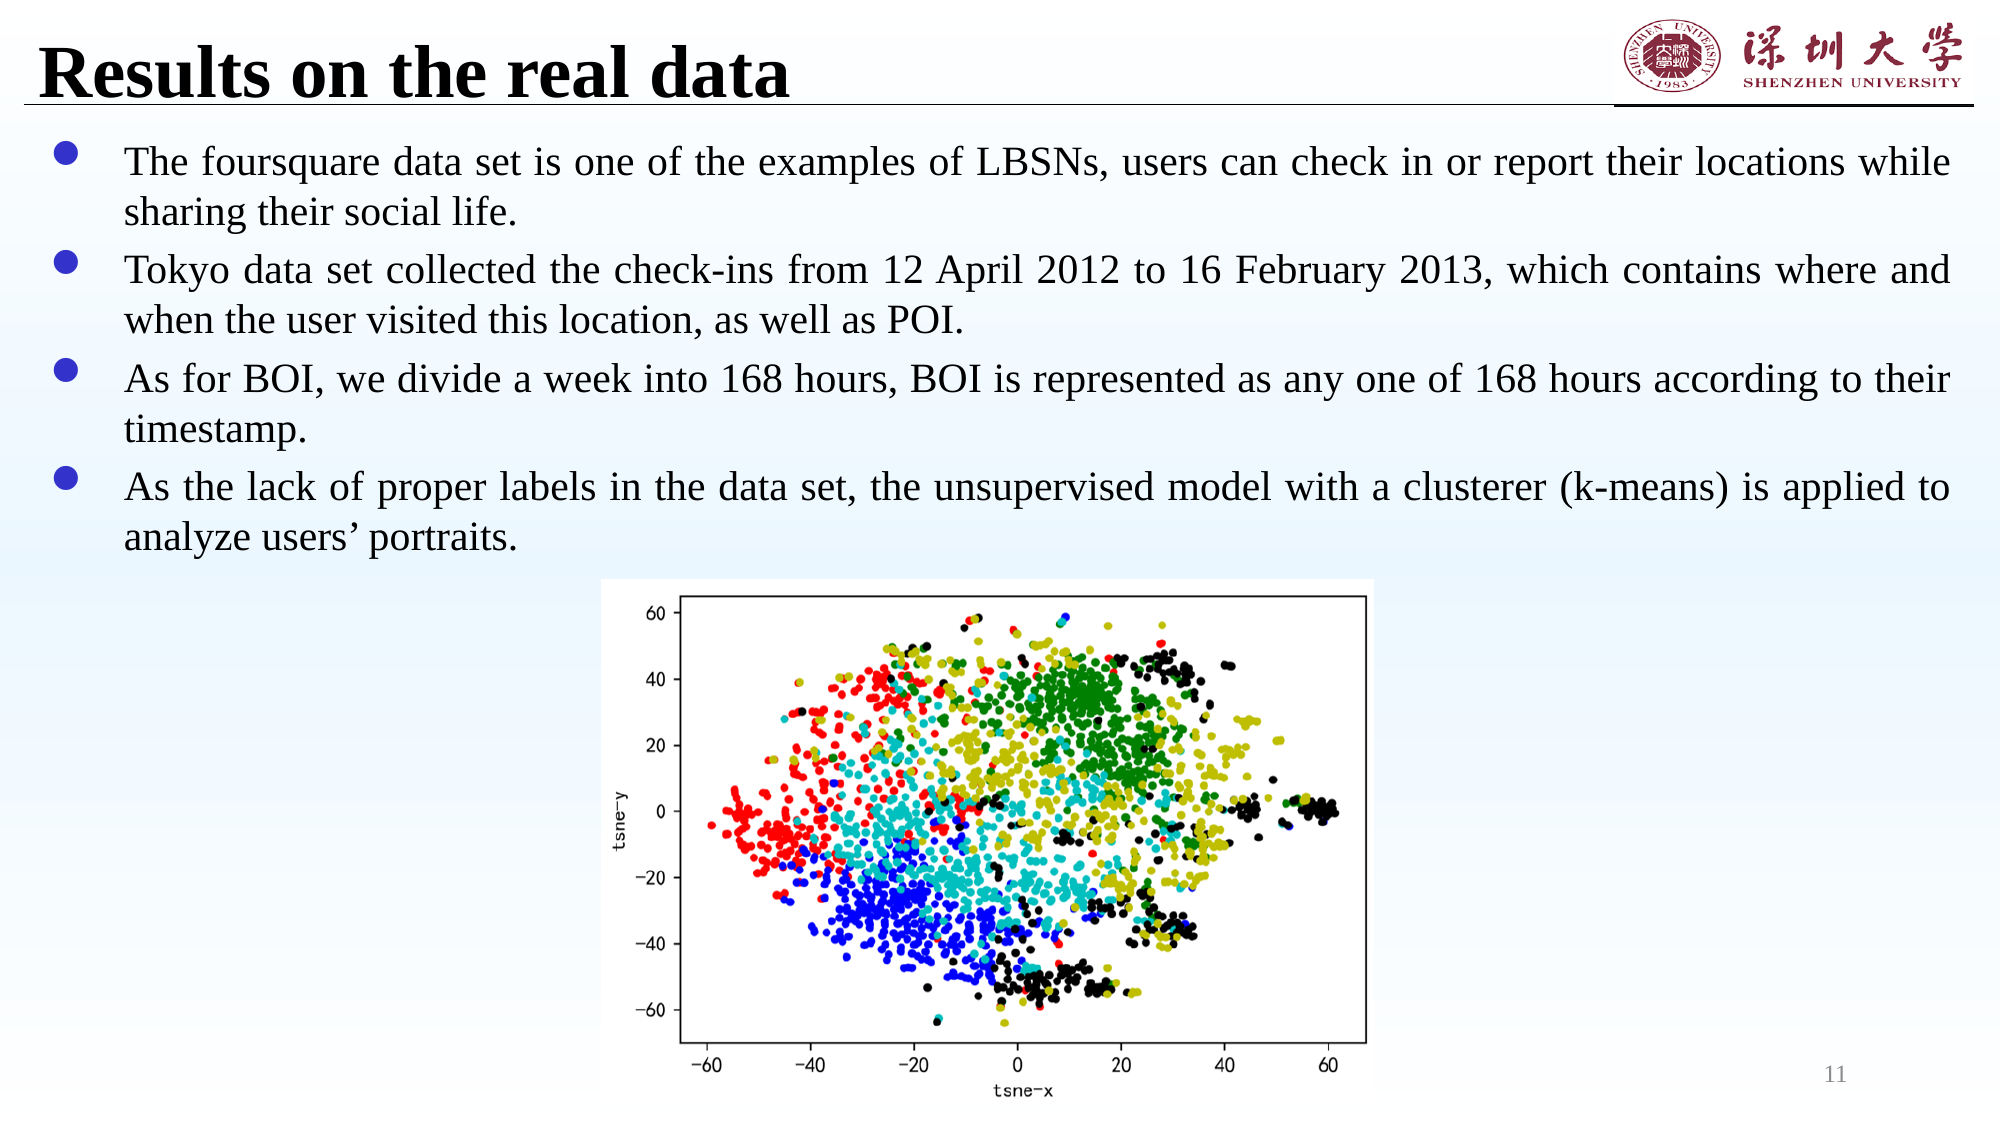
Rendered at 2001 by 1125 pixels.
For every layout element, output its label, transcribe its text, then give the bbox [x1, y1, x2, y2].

slide_number 11 [1412, 1042, 1863, 1103]
title Results on the real data [23, 15, 1439, 86]
picture [1614, 6, 1974, 104]
picture [601, 579, 1374, 1103]
list The foursquare data set is one of the examples of LBSNs, users can check in or report their locations while sharing their social life. Tokyo data set collected the check-ins from 12 April 2012 to 16 February 2013, which contains where and when the user visited this location, as well as POI. As for BOI, we divide a week into 168 hours, BOI is represented as any one of 168 hours according to their timestamp. As the lack of proper labels in the data set, the unsupervised model with a clusterer (k-means) is applied to analyze users’ portraits. [35, 126, 1968, 979]
